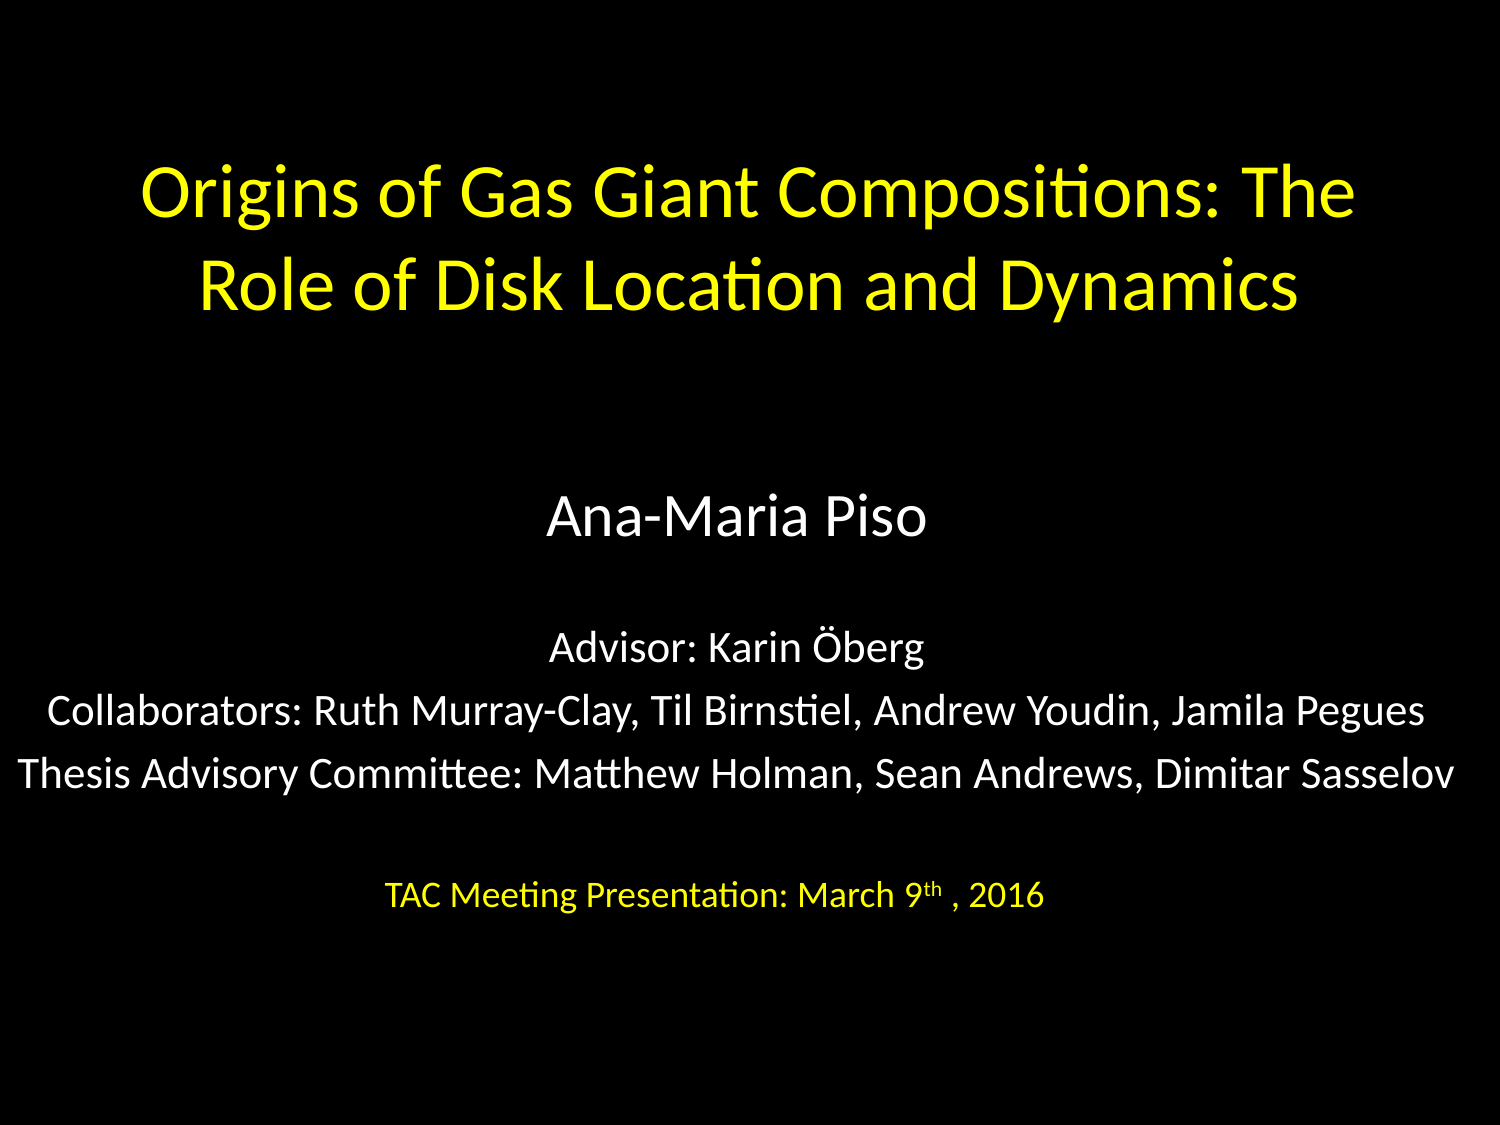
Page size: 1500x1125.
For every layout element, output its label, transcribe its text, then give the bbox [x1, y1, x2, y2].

text_box TAC Meeting Presentation: March 9th , 2016 [369, 863, 1156, 968]
title Origins of Gas Giant Compositions: The Role of Disk Location and Dynamics [112, 88, 1388, 378]
subtitle Ana-Maria Piso Advisor: Karin Öberg Collaborators: Ruth Murray-Clay, Til Birnstiel, Andrew Youdin, Jamila Pegues Thesis Advisory Committee: Matthew Holman, Sean Andrews, Dimitar Sasselov [0, 467, 1474, 813]
